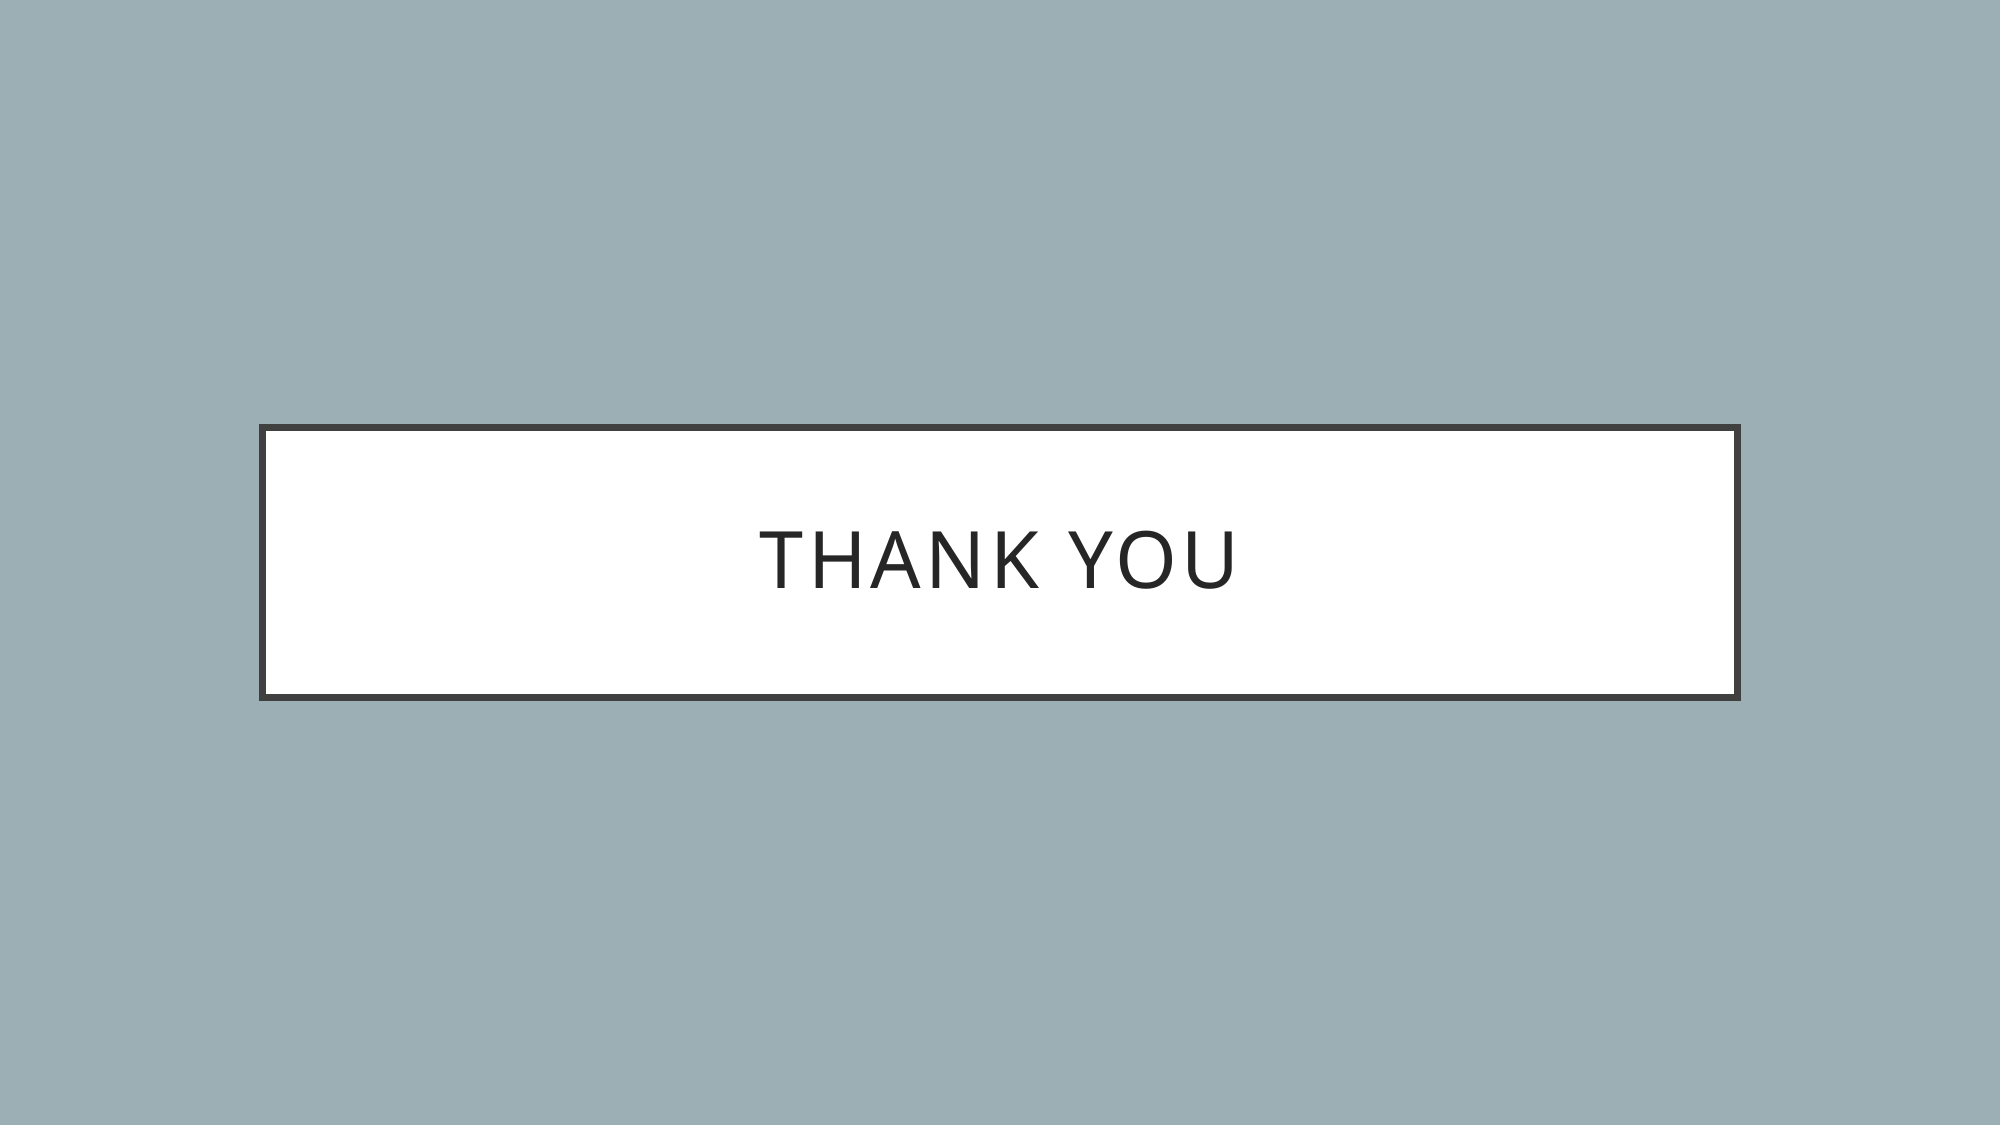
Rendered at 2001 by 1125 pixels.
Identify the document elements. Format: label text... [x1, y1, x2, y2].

title Thank YOU [259, 424, 1741, 701]
